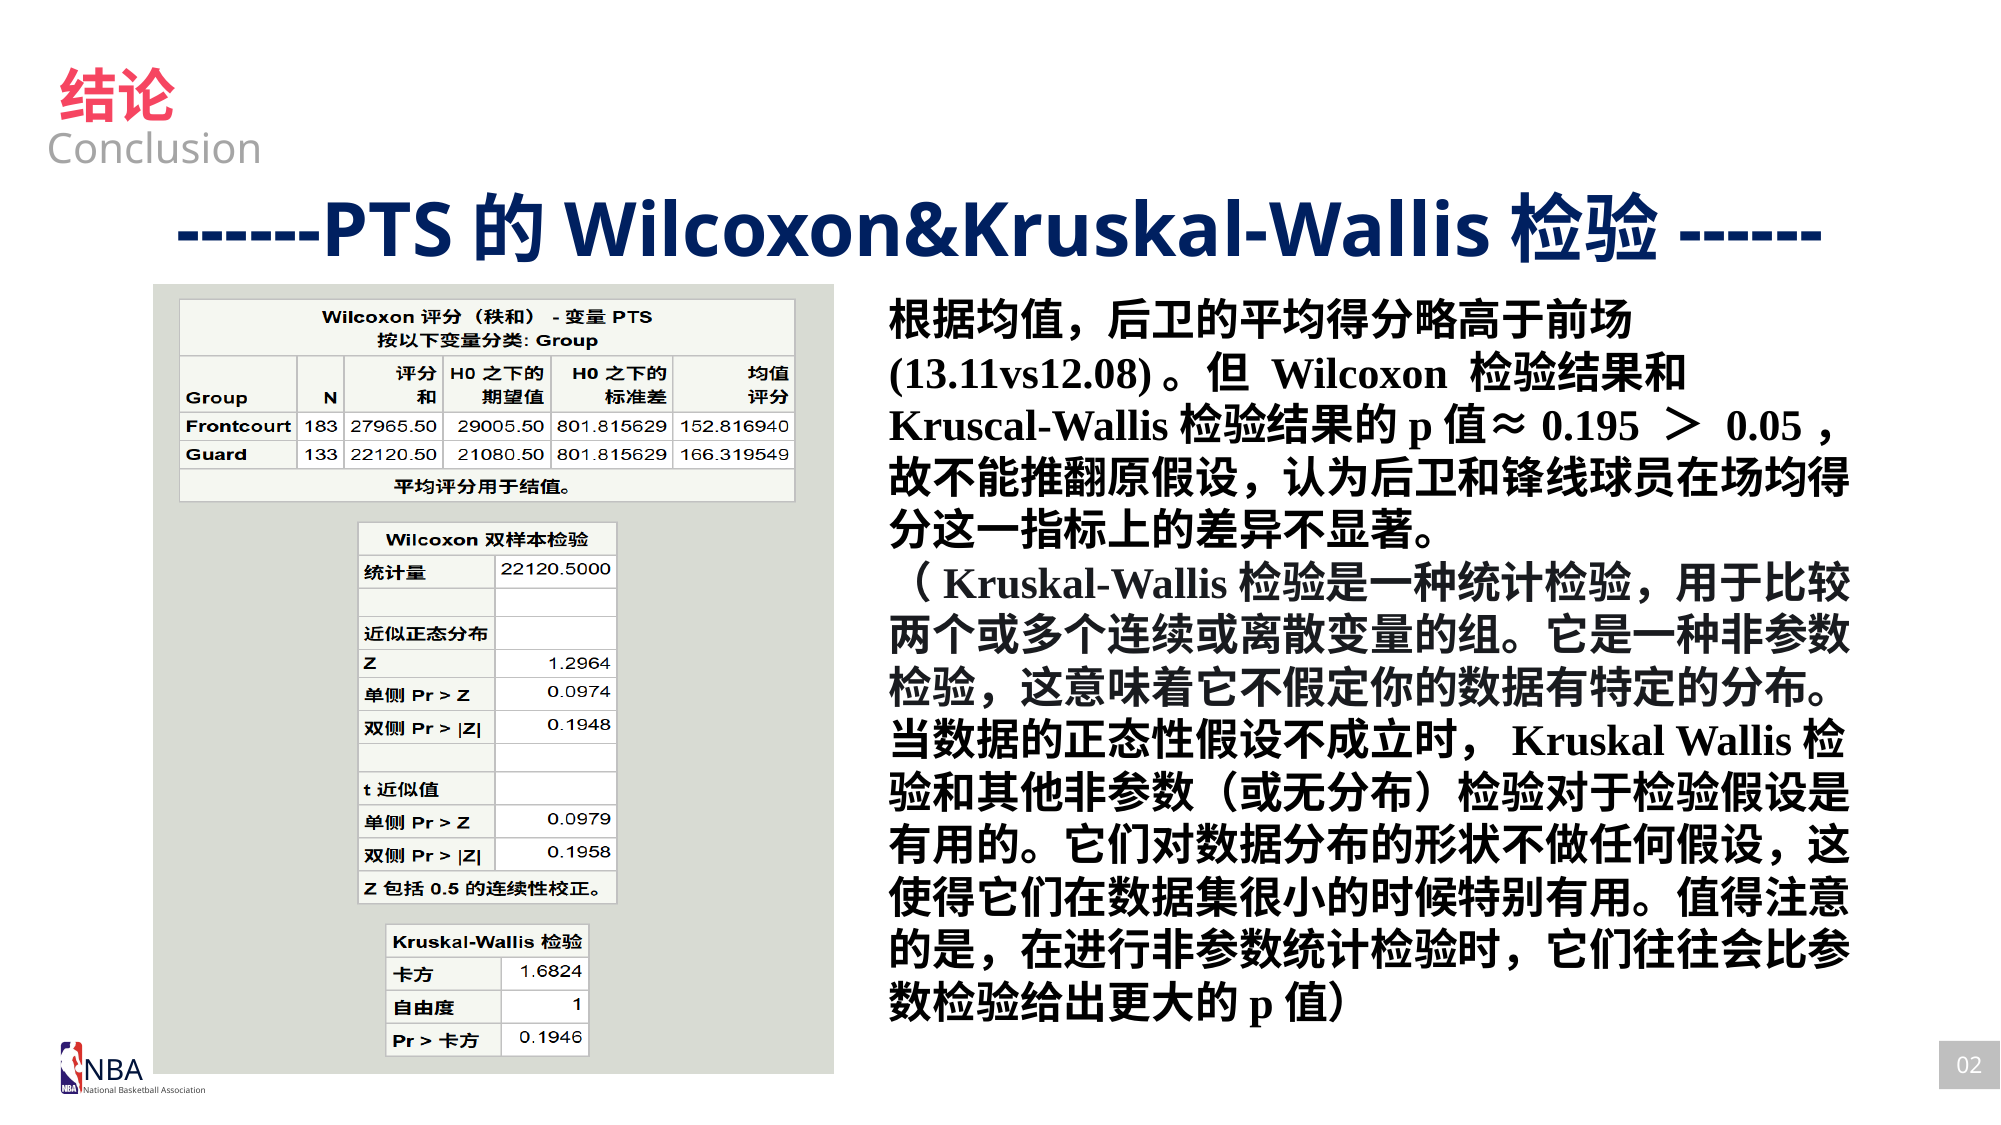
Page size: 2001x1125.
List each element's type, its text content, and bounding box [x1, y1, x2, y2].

text_box 根据均值，后卫的平均得分略高于前场(13.11vs12.08)。但 Wilcoxon 检验结果和Kruscal-Wallis检验结果的p值≈0.195 ＞ 0.05，故不能推翻原假设，认为后卫和锋线球员在场均得分这一指标上的差异不显著。 （Kruskal-Wallis检验是一种统计检验，用于比较两个或多个连续或离散变量的组。它是一种非参数检验，这意味着它不假定你的数据有特定的分布。当数据的正态性假设不成立时，Kruskal Wallis检验和其他非参数（或无分布）检验对于检验假设是有用的。它们对数据分布的形状不做任何假设，这使得它们在数据集很小的时候特别有用。值得注意的是，在进行非参数统计检验时，它们往往会比参数检验给出更大的p值） [874, 284, 1874, 1035]
picture [60, 1041, 83, 1094]
text_box Conclusion [31, 114, 278, 180]
text_box ------PTS的Wilcoxon&Kruskal-Wallis检验------ [130, 173, 1870, 279]
picture [153, 284, 834, 1074]
text_box 结论 [45, 51, 192, 137]
